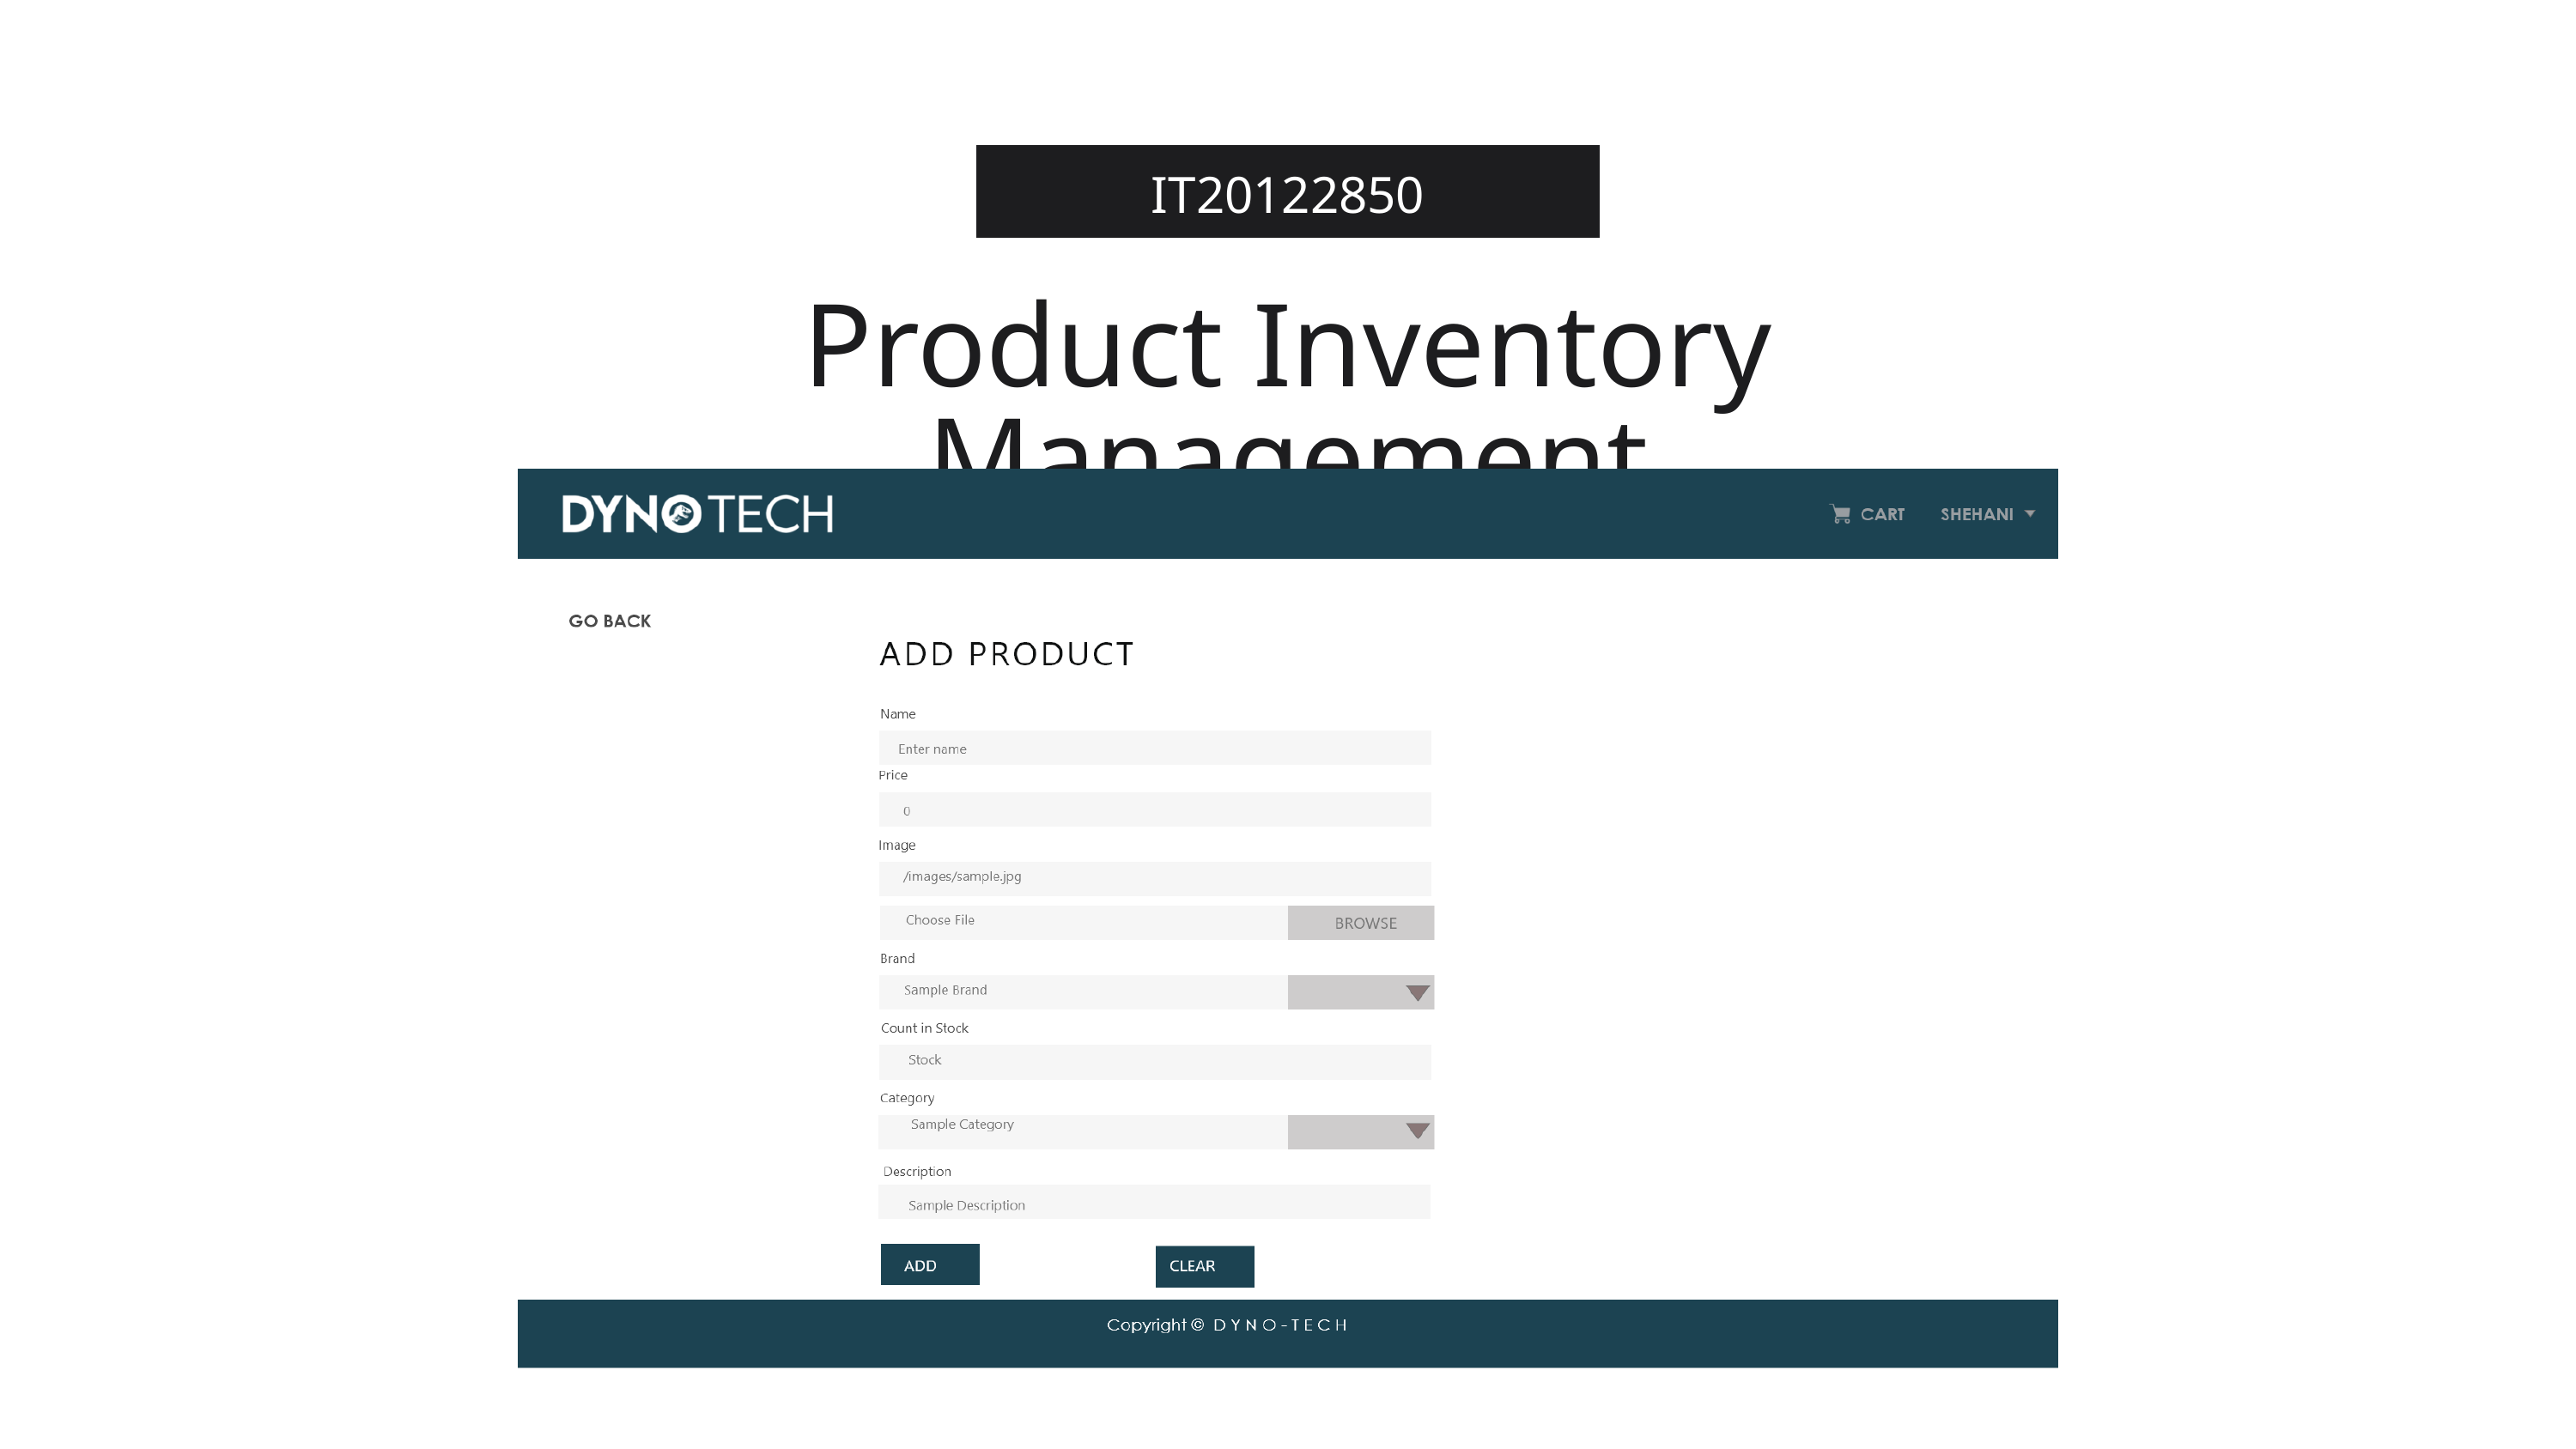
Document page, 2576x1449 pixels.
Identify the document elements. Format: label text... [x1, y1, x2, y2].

picture [517, 468, 2058, 1368]
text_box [975, 144, 1600, 239]
text_box Product Inventory Management [463, 294, 2113, 524]
